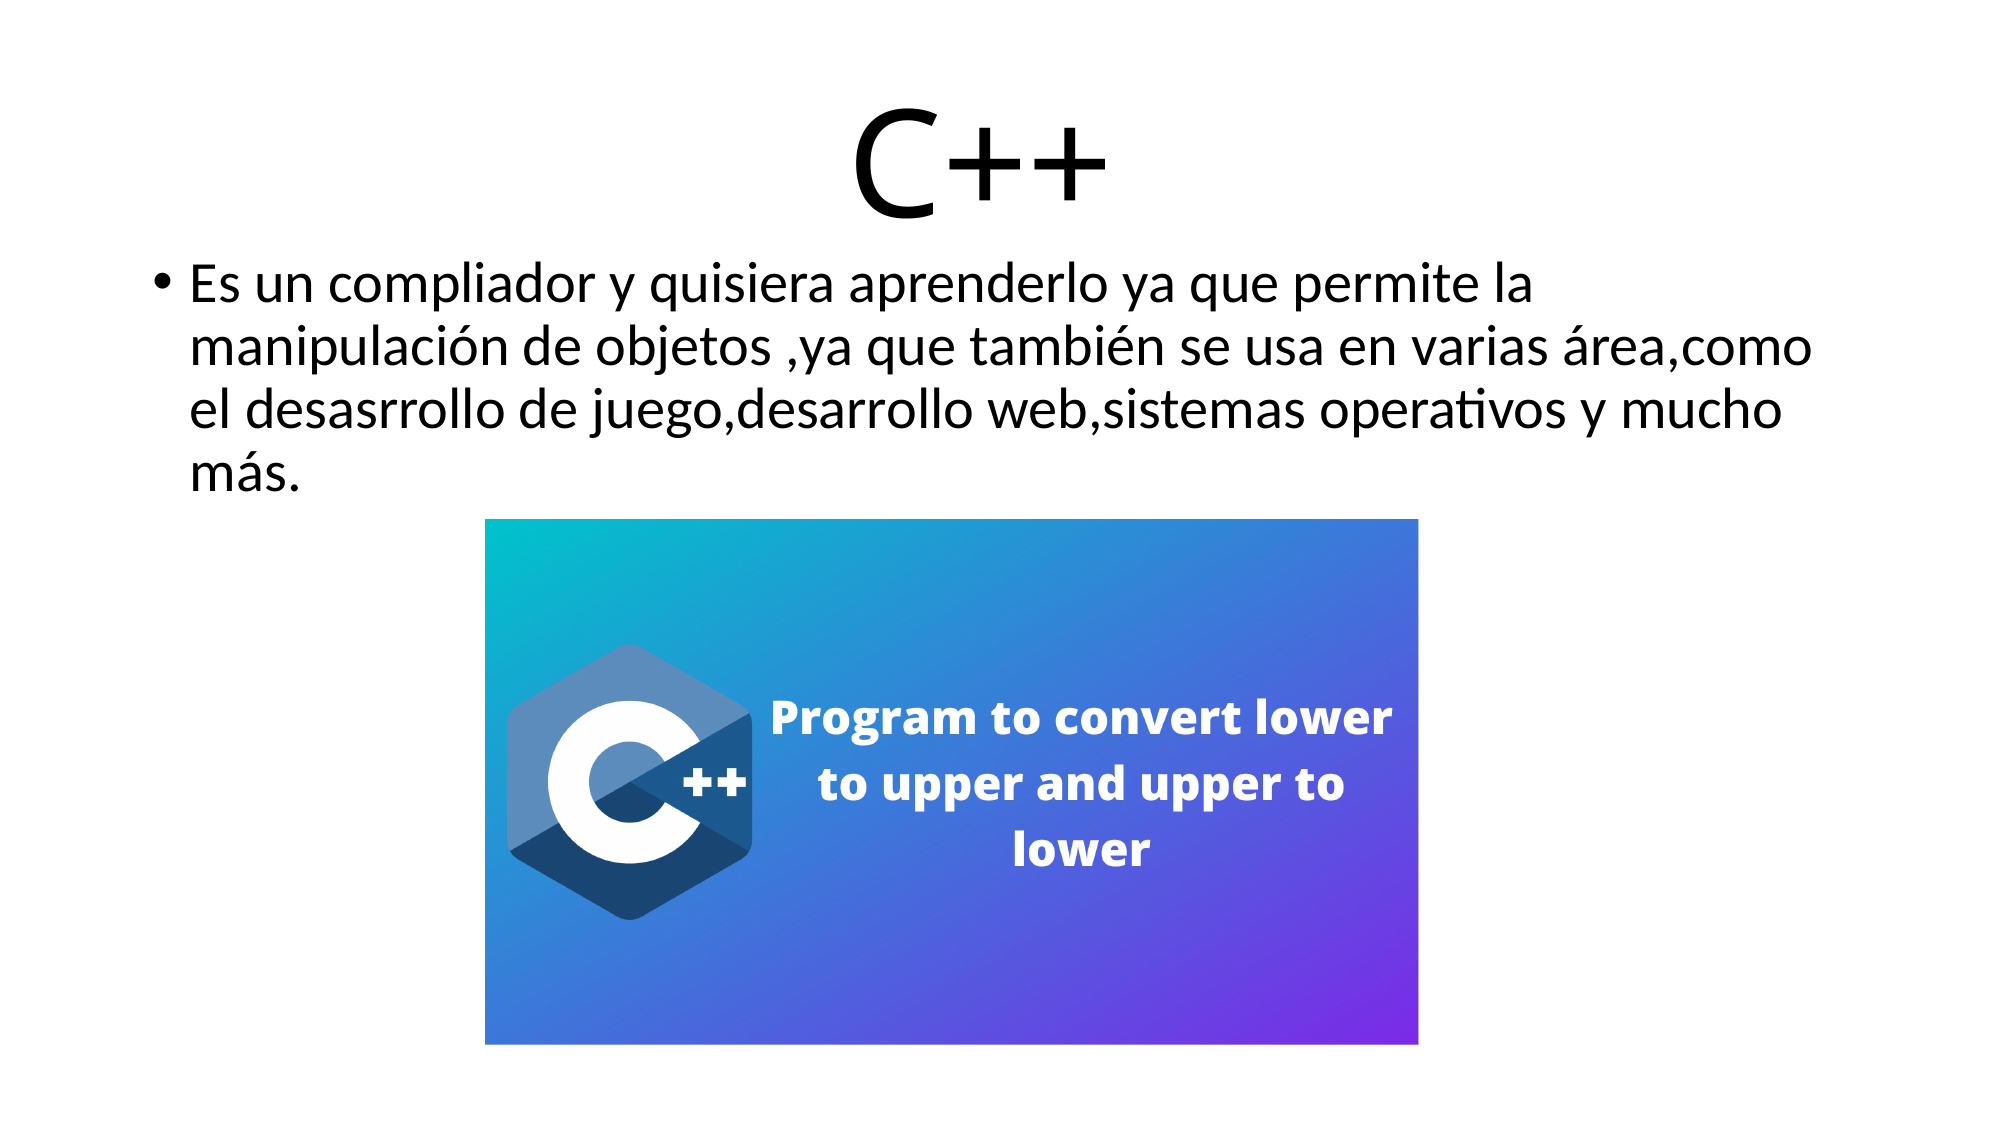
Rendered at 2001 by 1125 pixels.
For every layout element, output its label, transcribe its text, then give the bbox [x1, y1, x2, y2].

picture [485, 519, 1419, 1045]
list Es un compliador y quisiera aprenderlo ya que permite la manipulación de objetos ,ya que también se usa en varias área,como el desasrrollo de juego,desarrollo web,sistemas operativos y mucho más. [137, 244, 1863, 959]
title C++ [137, 59, 1863, 244]
